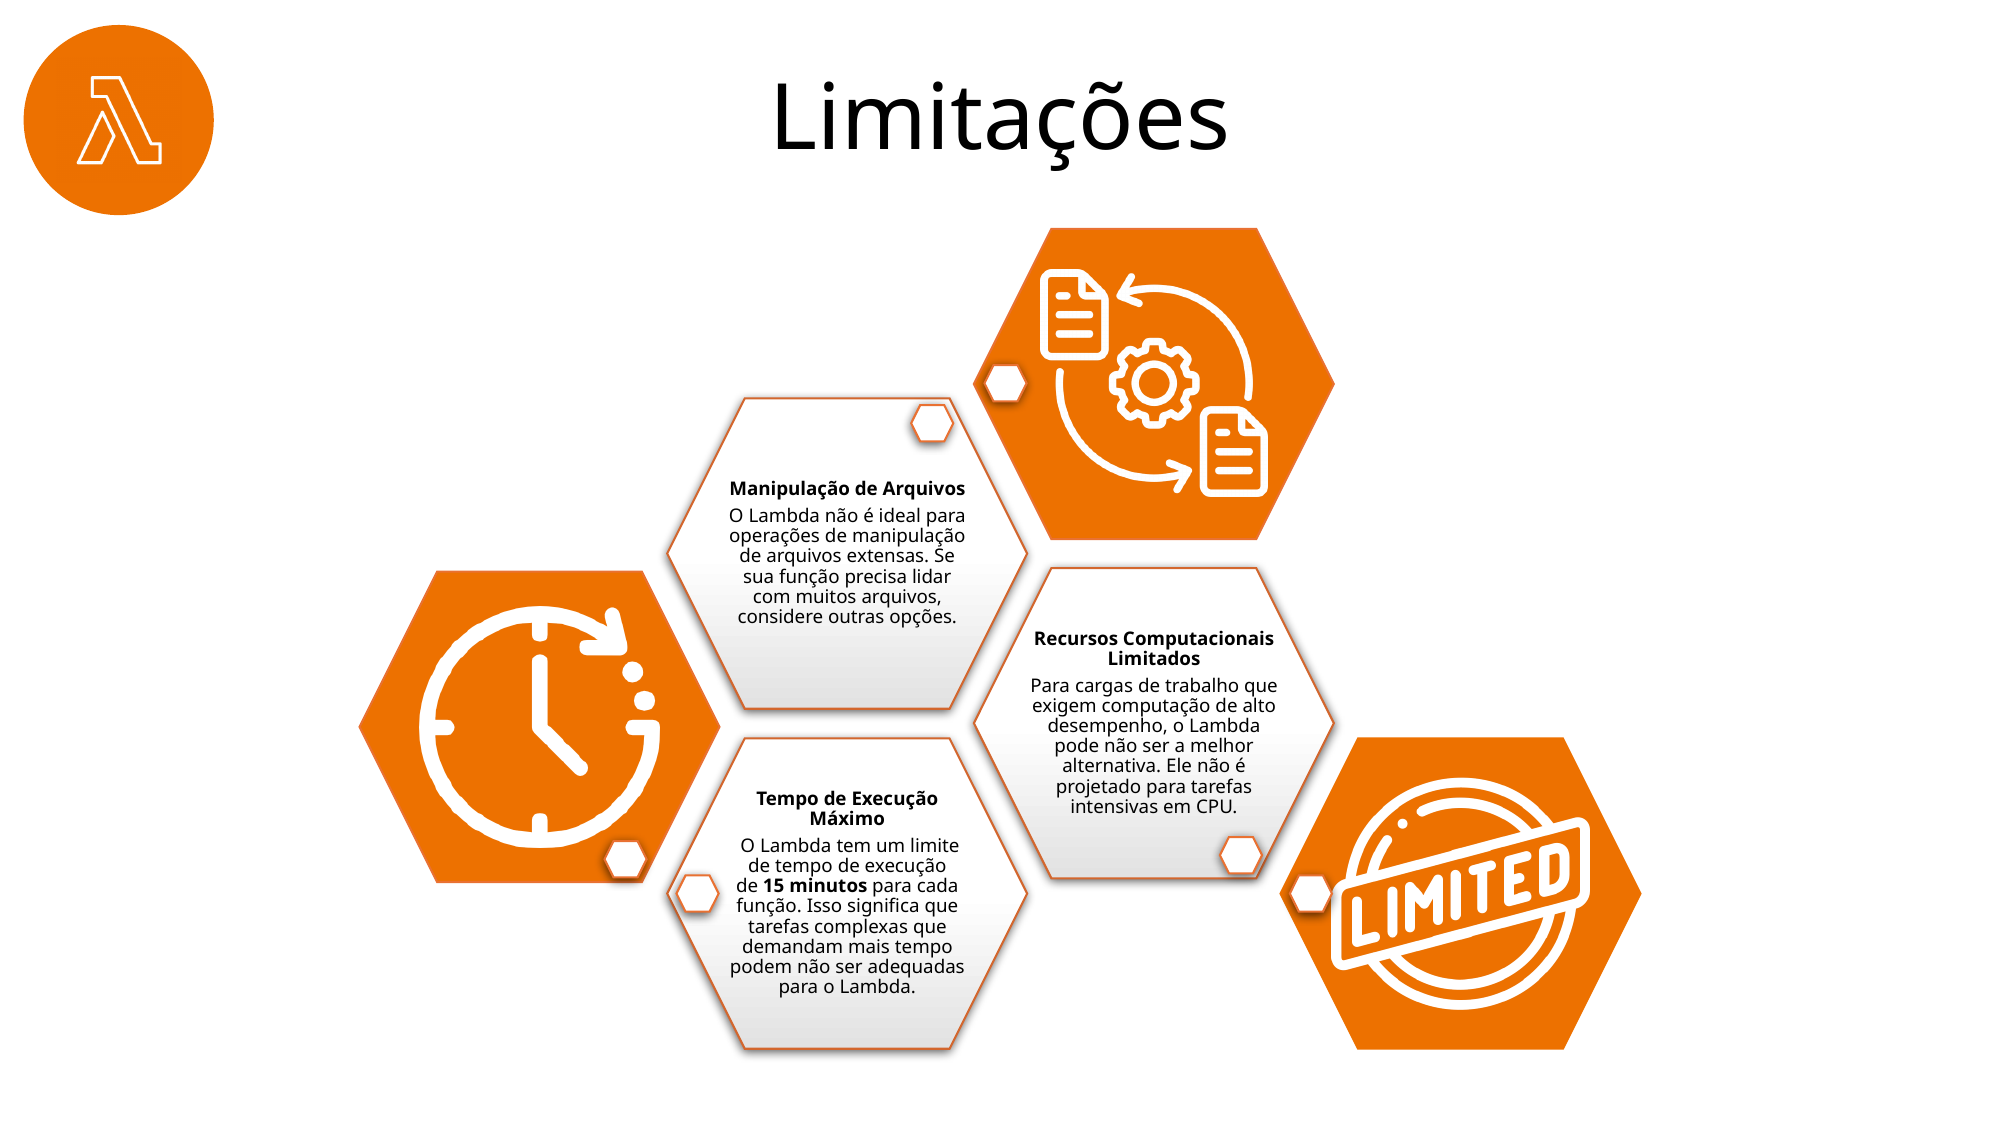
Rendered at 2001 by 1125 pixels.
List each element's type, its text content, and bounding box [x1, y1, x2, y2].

text_box [23, 24, 214, 216]
text_box [55, 56, 183, 184]
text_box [358, 571, 720, 883]
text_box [973, 567, 1335, 879]
title Limitações [137, 11, 1863, 229]
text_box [1280, 737, 1641, 1050]
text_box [973, 228, 1335, 540]
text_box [666, 397, 1028, 710]
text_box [666, 737, 1028, 1050]
